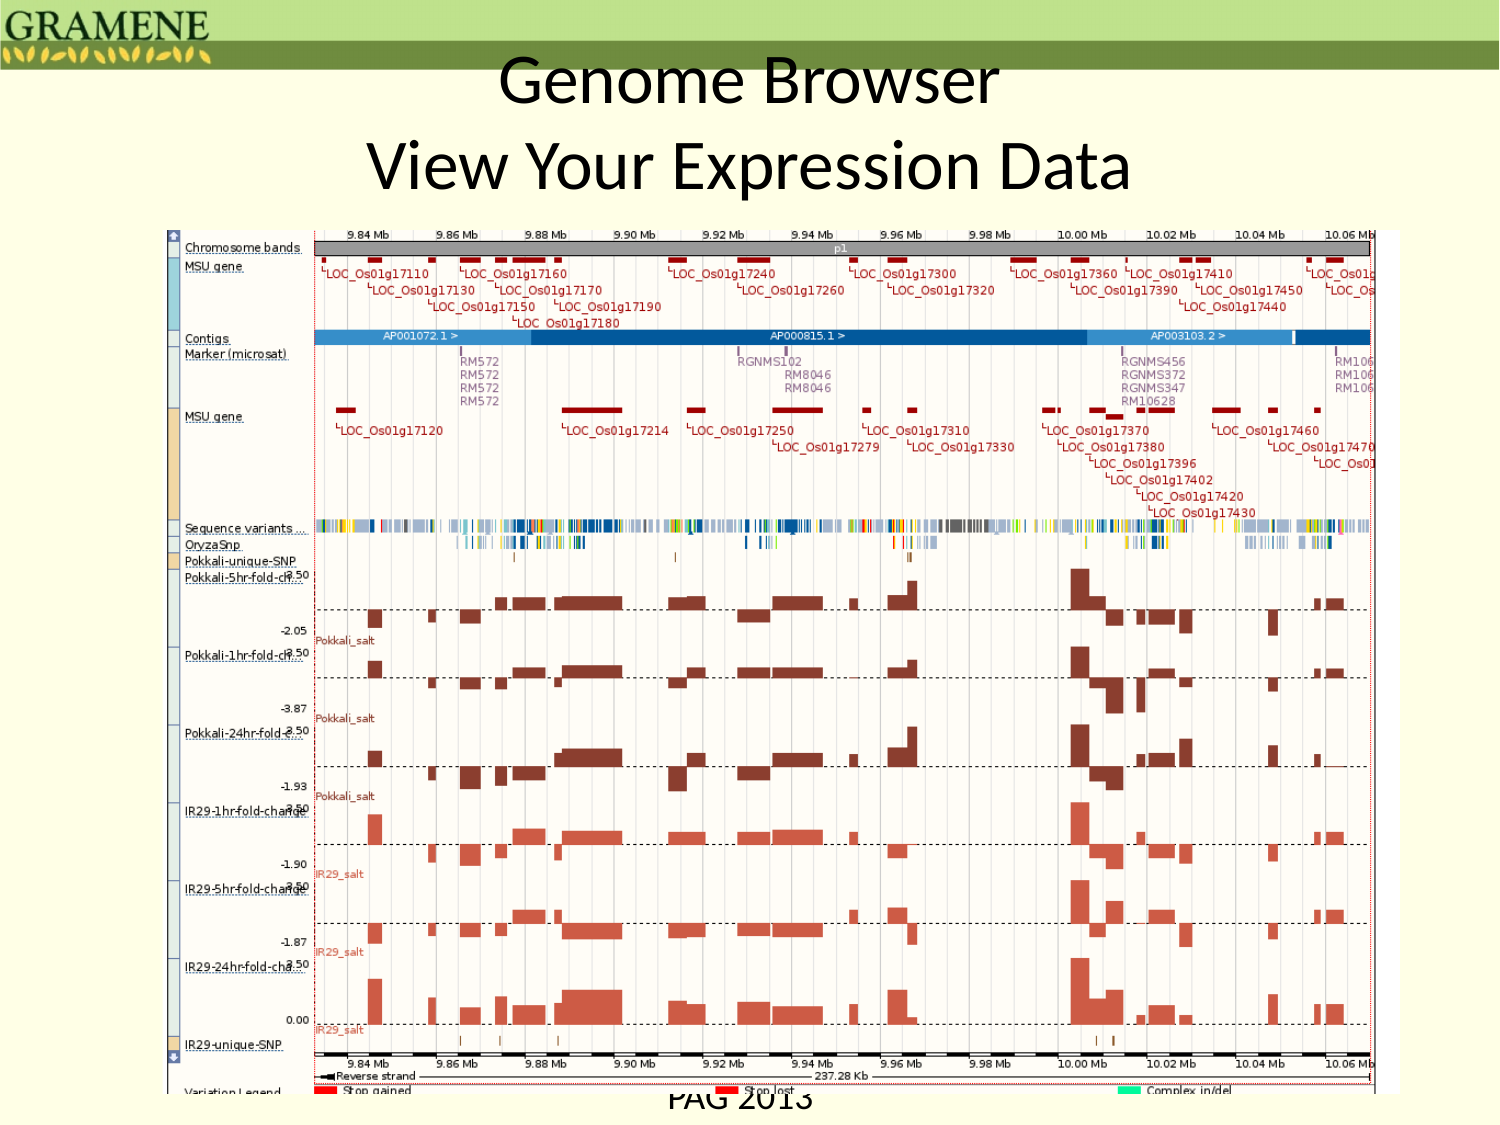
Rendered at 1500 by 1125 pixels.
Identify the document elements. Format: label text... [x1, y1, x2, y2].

picture [0, 0, 1500, 70]
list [162, 230, 1401, 1095]
title Genome Browser View Your Expression Data [75, 24, 1425, 212]
